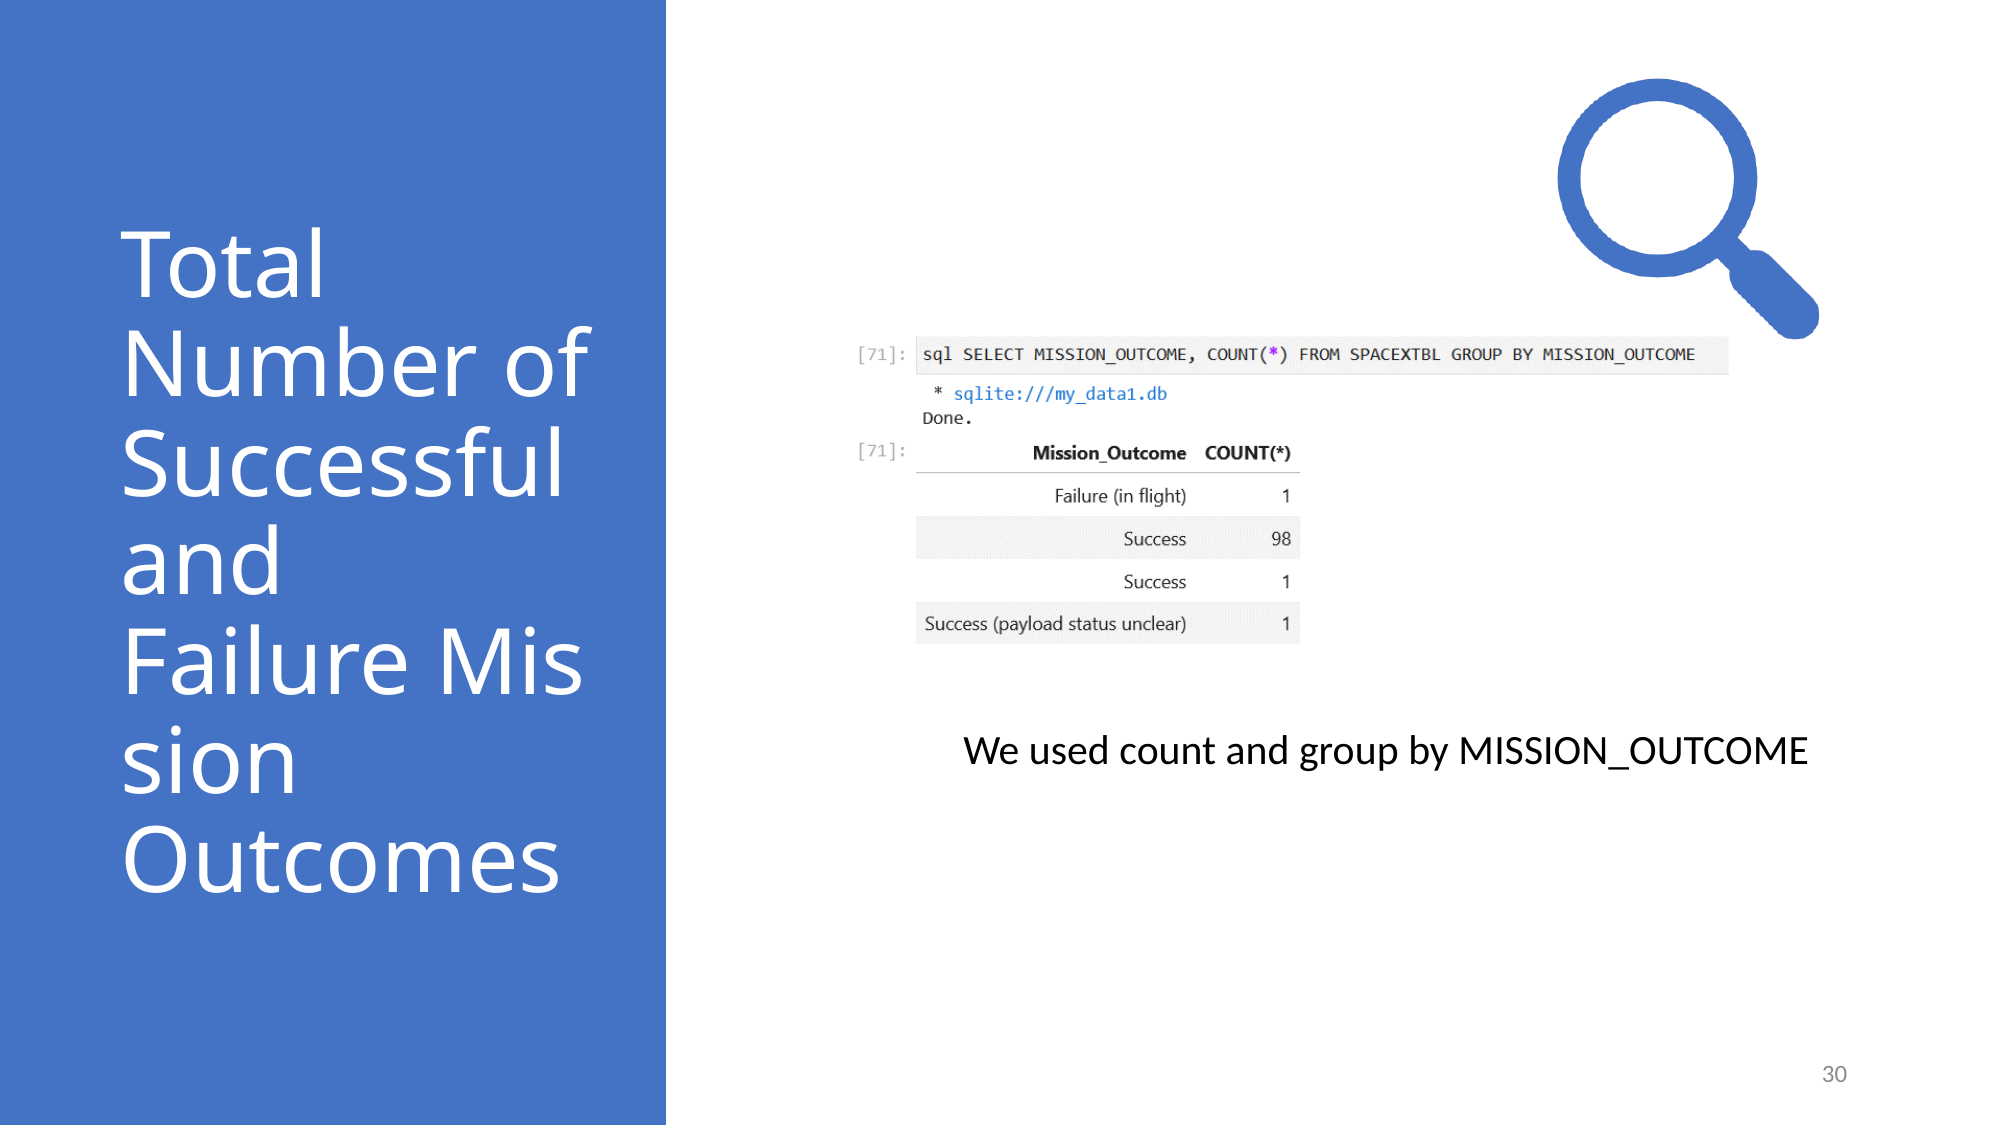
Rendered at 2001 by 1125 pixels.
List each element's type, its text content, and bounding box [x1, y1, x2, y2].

list We used count and group by MISSION_OUTCOME [948, 710, 1953, 785]
text_box Total Number of Successful and Failure Mission Outcomes [105, 104, 614, 1026]
slide_number 30 [1728, 1042, 1863, 1103]
text_box [0, 0, 667, 1125]
picture [842, 52, 1845, 648]
